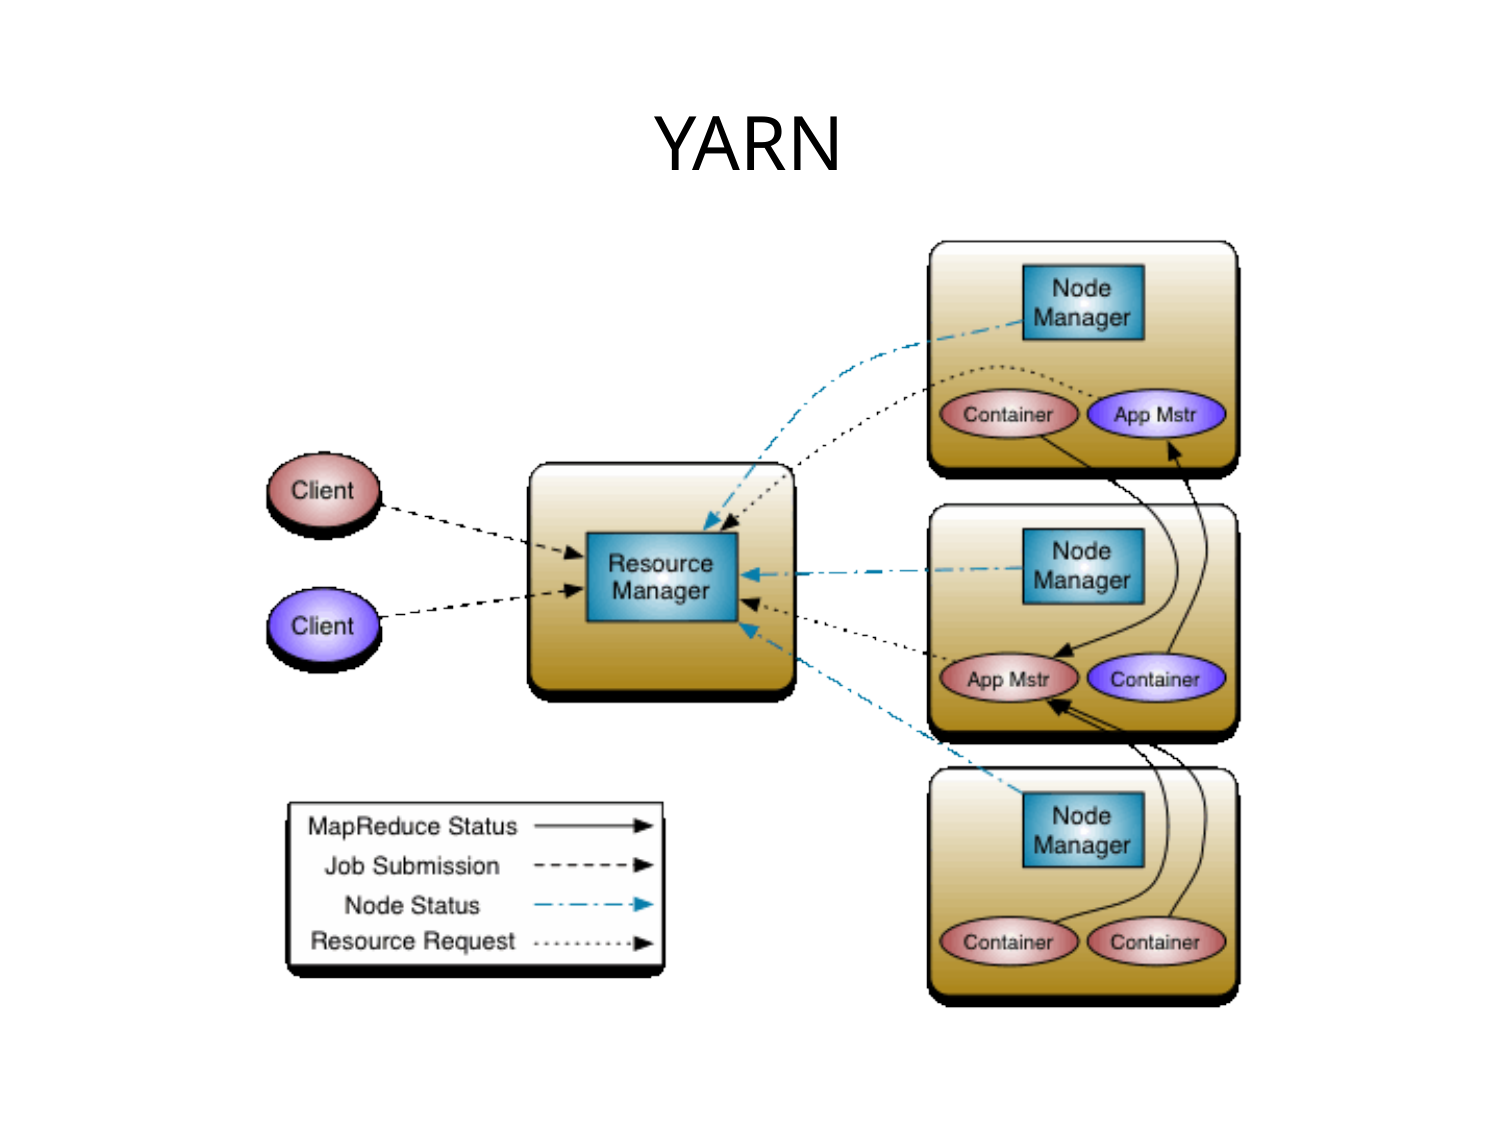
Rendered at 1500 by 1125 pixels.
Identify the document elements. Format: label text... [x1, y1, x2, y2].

picture [103, 224, 1401, 1028]
text_box YARN [0, 87, 1500, 200]
